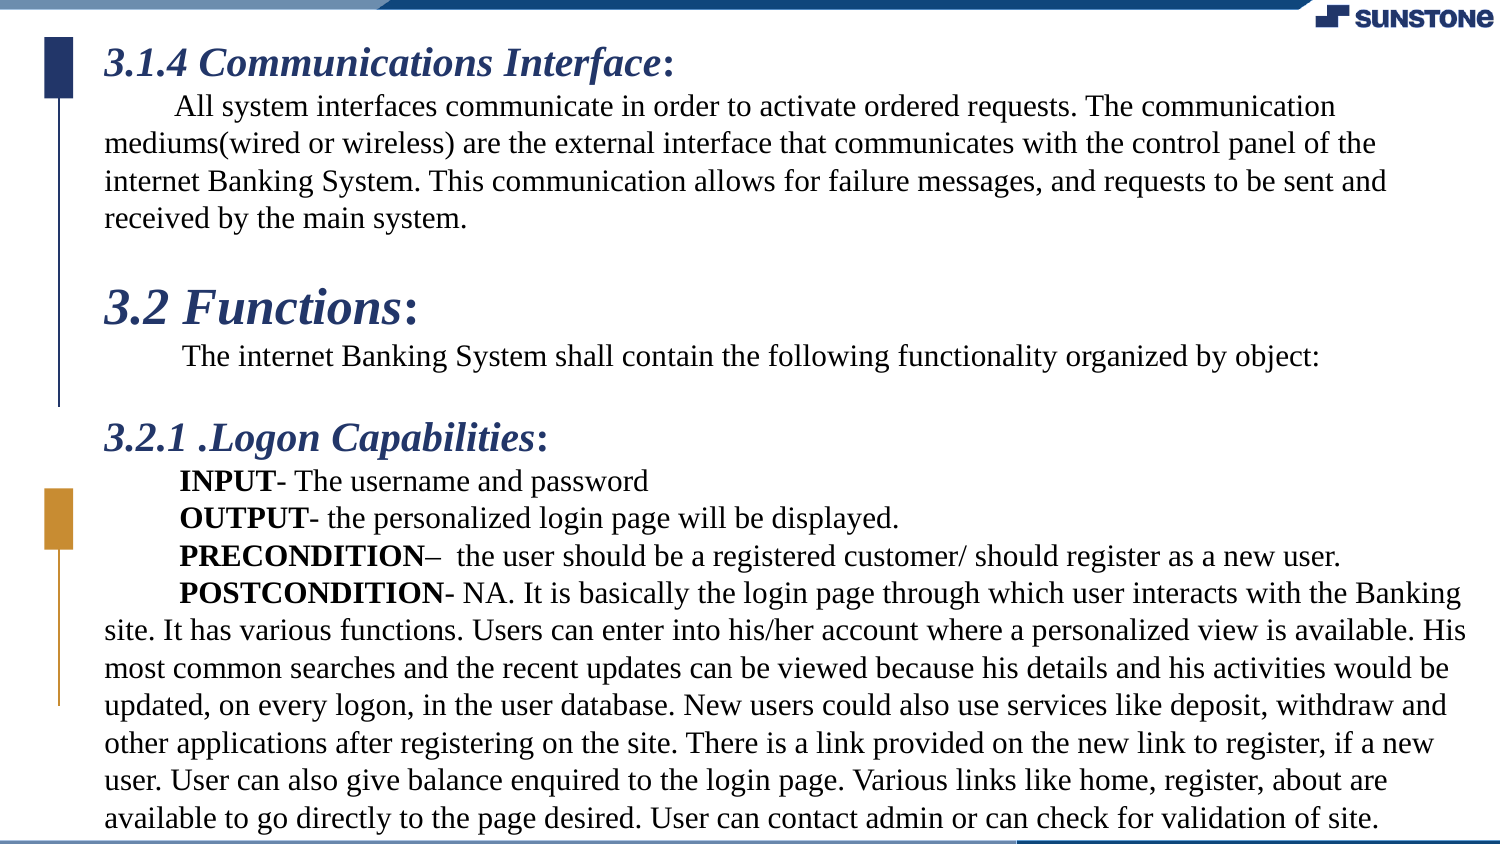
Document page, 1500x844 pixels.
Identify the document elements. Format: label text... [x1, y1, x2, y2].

text_box 3.1.4 Communications Interface: All system interfaces communicate in order to activate ordered requests. The communication mediums(wired or wireless) are the external interface that communicates with the control panel of the internet Banking System. This communication allows for failure messages, and requests to be sent and received by the main system. 3.2 Functions: The internet Banking System shall contain the following functionality organized by object: 3.2.1 .Logon Capabilities: INPUT- The username and password OUTPUT- the personalized login page will be displayed. PRECONDITION– the user should be a registered customer/ should register as a new user. POSTCONDITION- NA. It is basically the login page through which user interacts with the Banking site. It has various functions. Users can enter into his/her account where a personalized view is available. His most common searches and the recent updates can be viewed because his details and his activities would be updated, on every logon, in the user database. New users could also use services like deposit, withdraw and other applications after registering on the site. There is a link provided on the new link to register, if a new user. User can also give balance enquired to the login page. Various links like home, register, about are available to go directly to the page desired. User can contact admin or can check for validation of site. [89, 20, 1487, 844]
picture [0, 0, 1500, 844]
